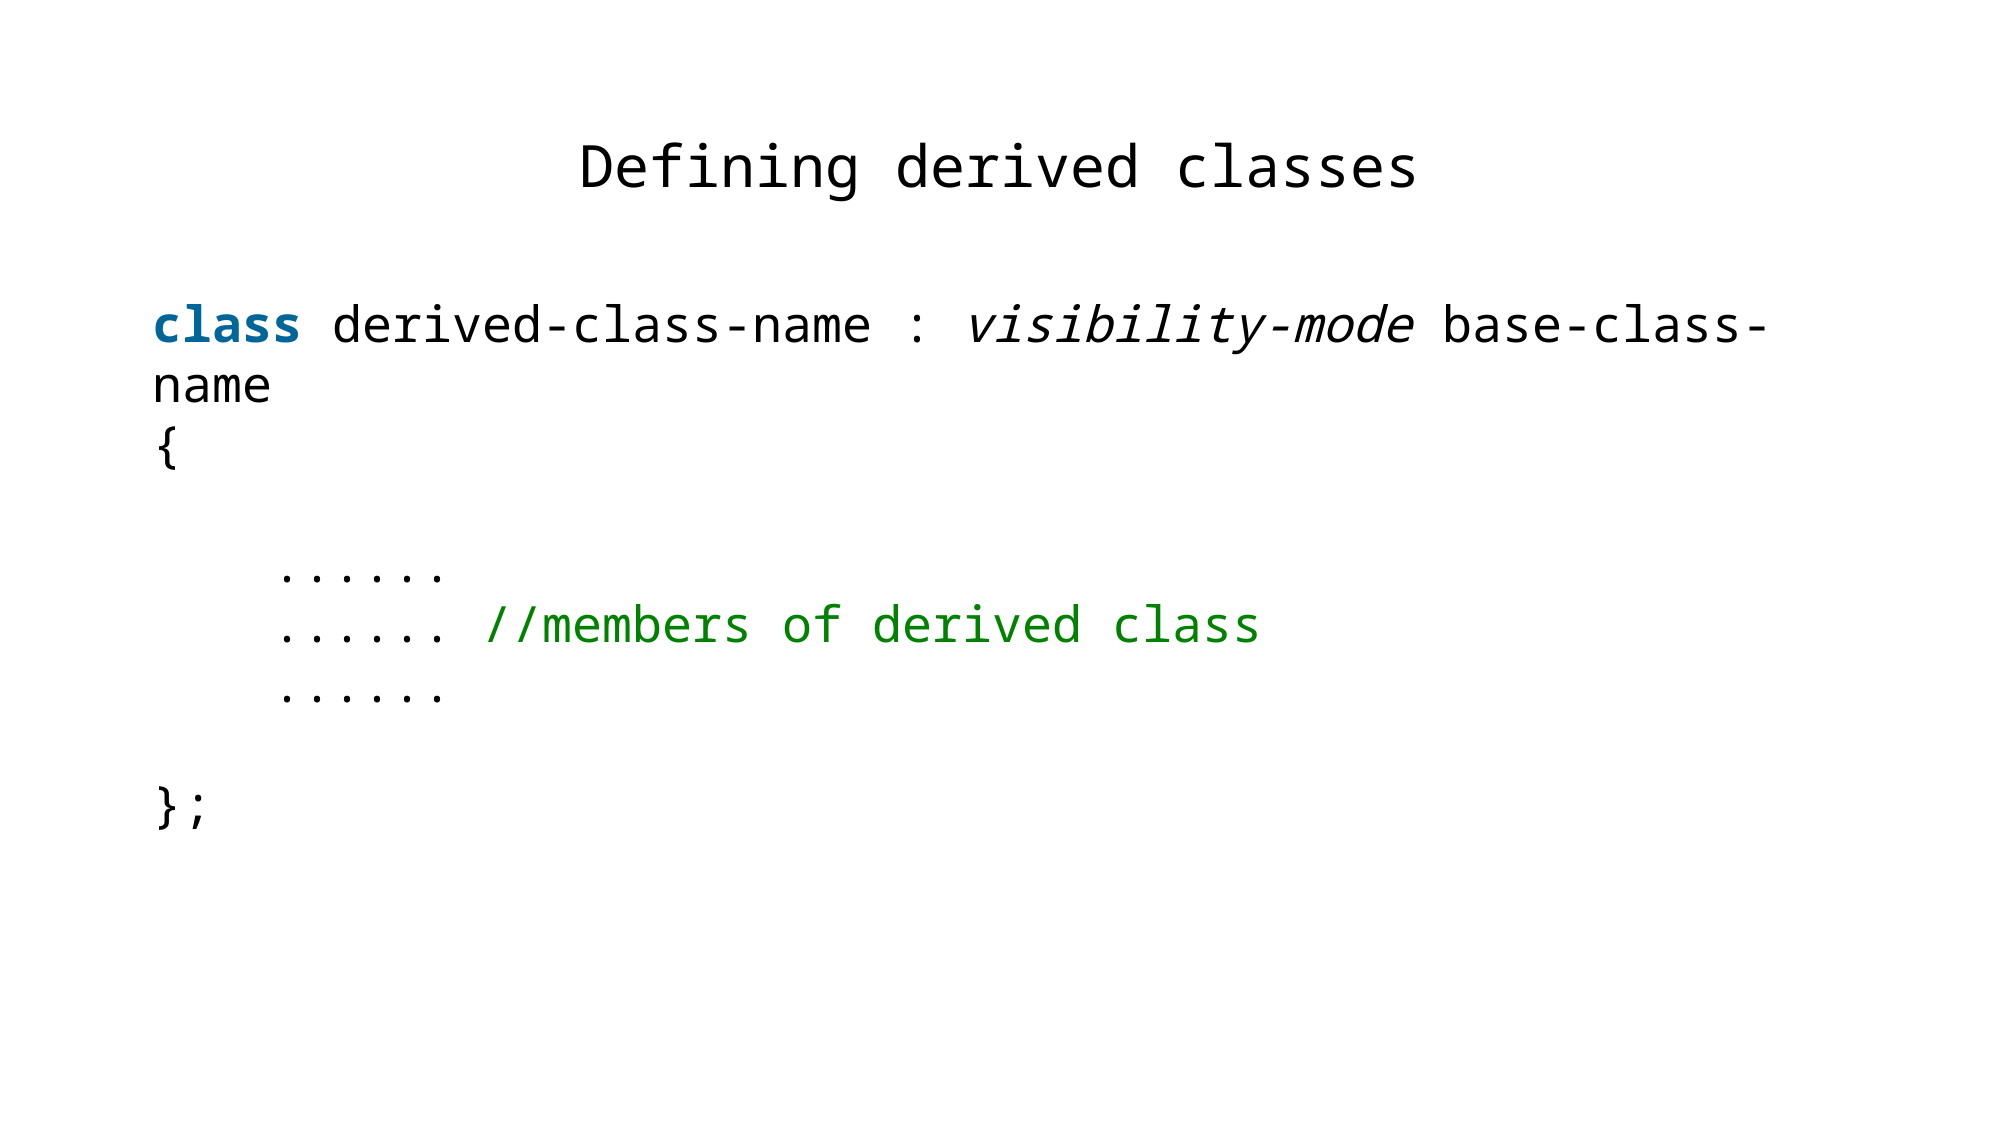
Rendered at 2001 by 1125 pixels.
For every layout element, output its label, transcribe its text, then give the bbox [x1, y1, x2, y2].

text_box class derived-class-name : visibility-mode base-class-name { ...... ...... //members of derived class ...... }; [137, 284, 1863, 840]
title Defining derived classes [137, 59, 1863, 278]
